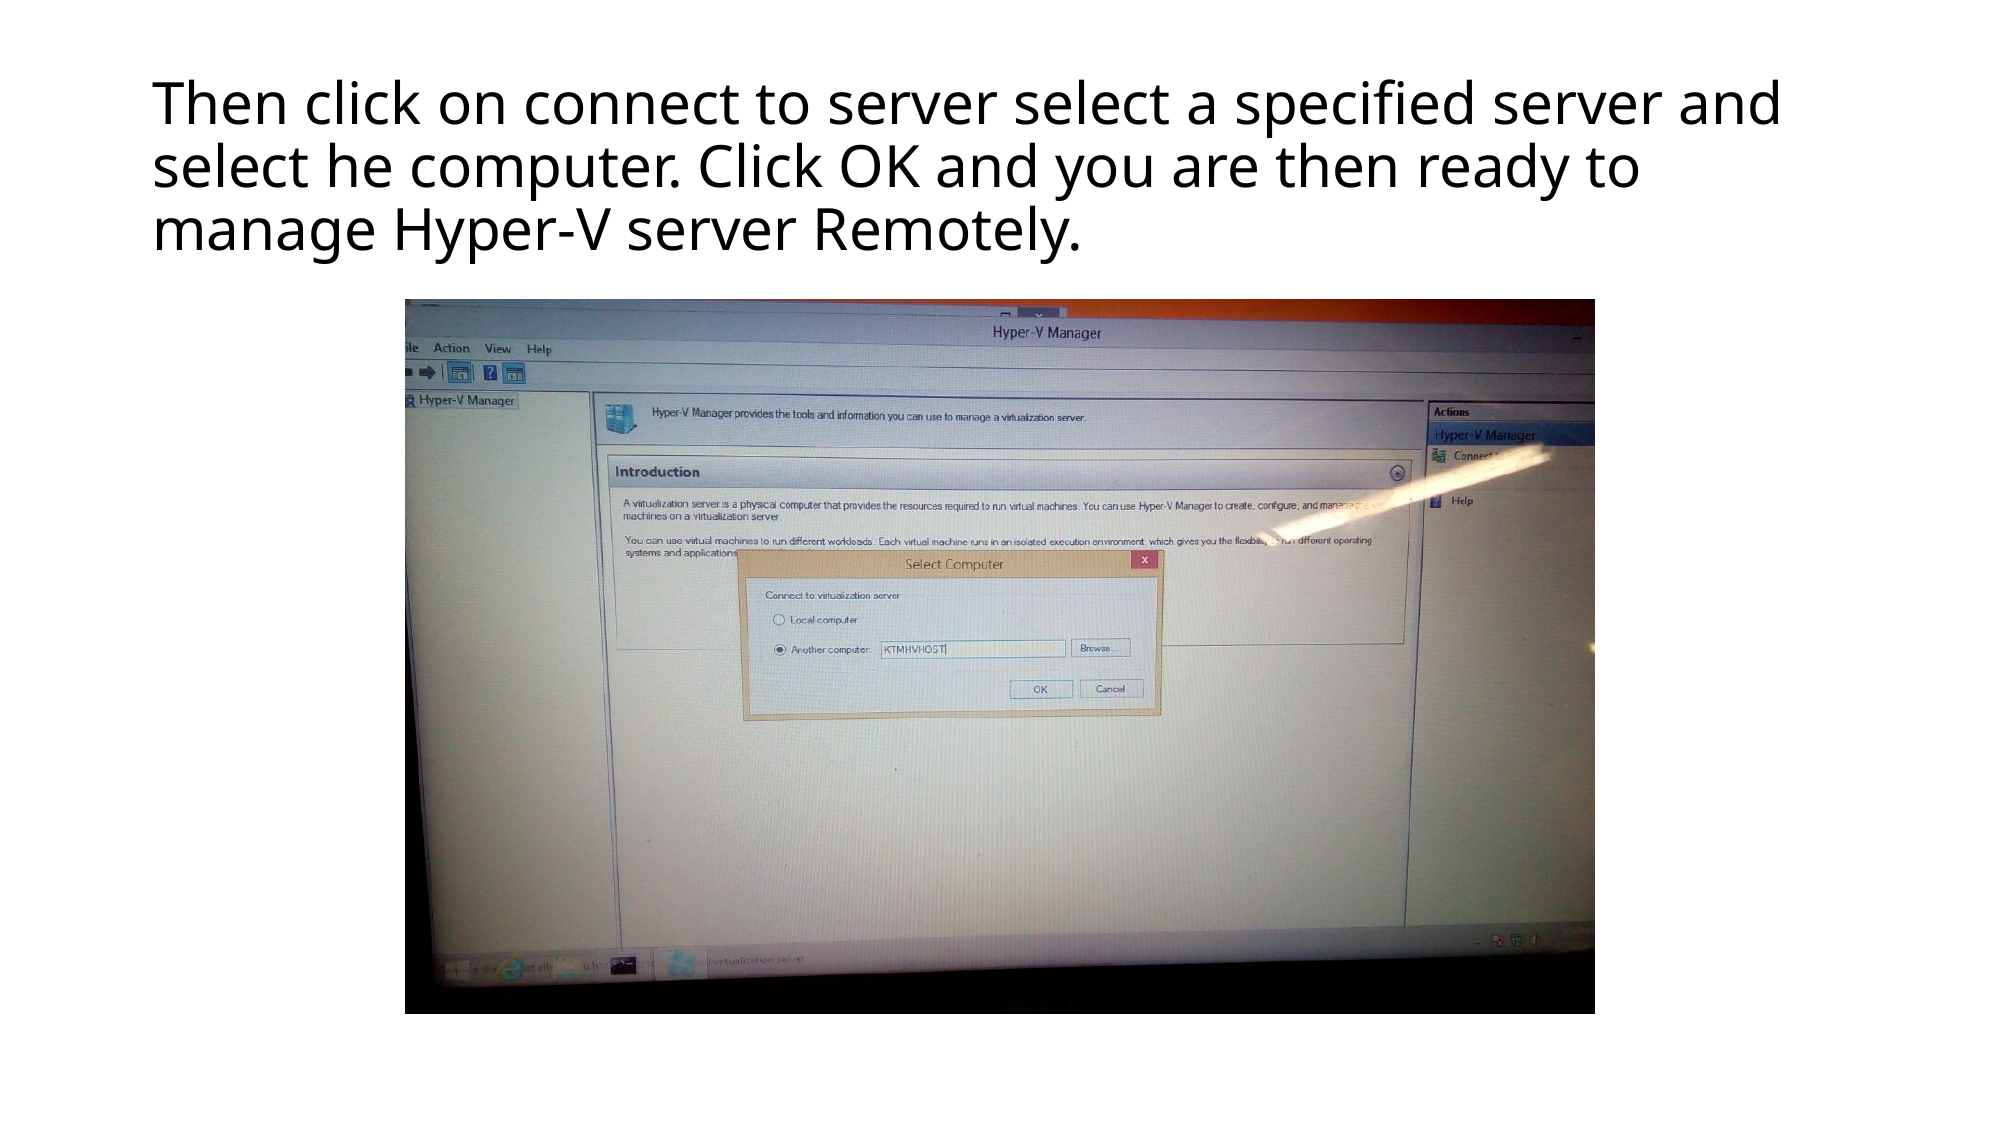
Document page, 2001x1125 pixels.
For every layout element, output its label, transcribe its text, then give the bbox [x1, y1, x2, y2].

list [405, 299, 1595, 1014]
title Then click on connect to server select a specified server and select he computer. Click OK and you are then ready to manage Hyper-V server Remotely. [137, 59, 1863, 278]
